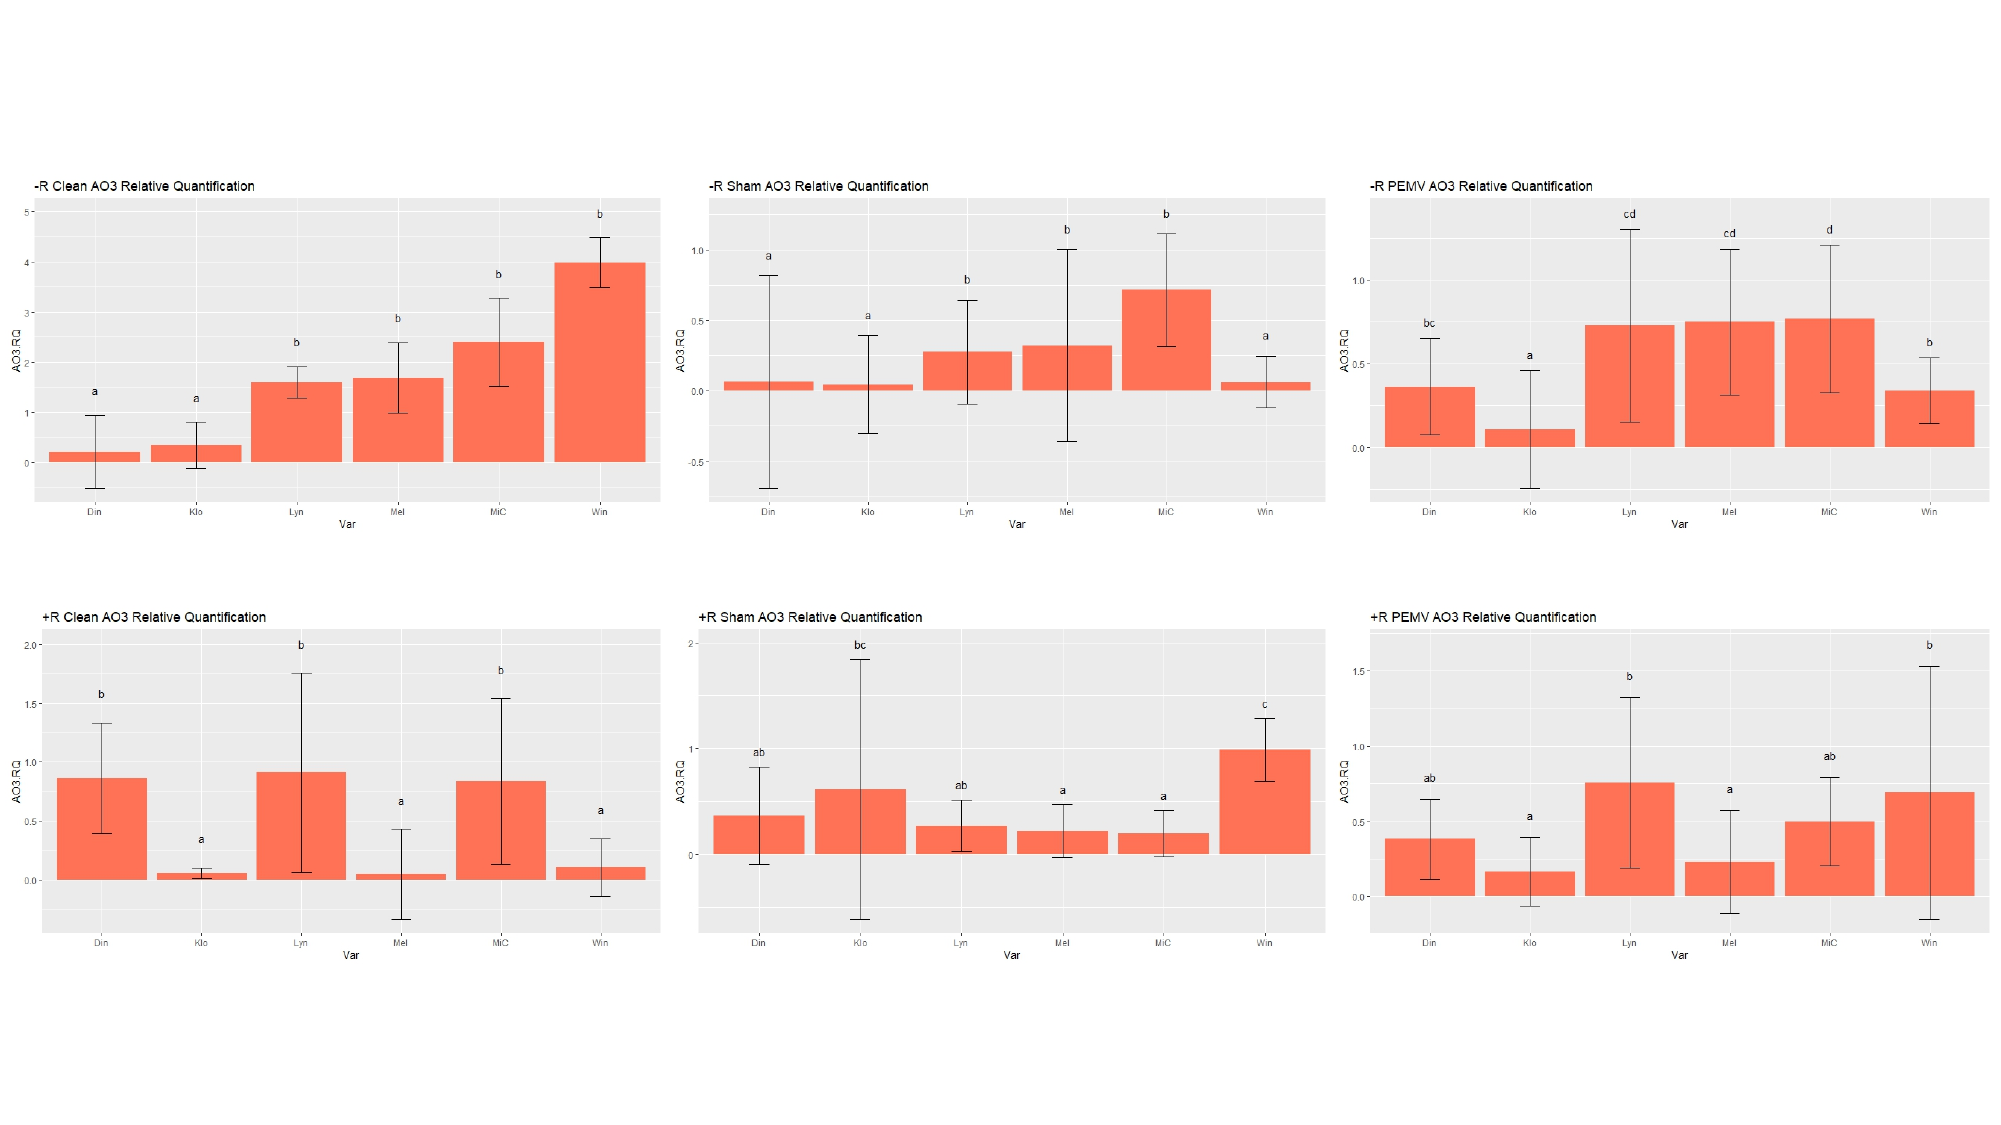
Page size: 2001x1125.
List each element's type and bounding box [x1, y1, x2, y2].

picture [669, 605, 1331, 966]
picture [5, 605, 666, 966]
picture [1333, 174, 1995, 535]
picture [669, 174, 1331, 535]
picture [1333, 605, 1995, 966]
picture [5, 174, 666, 535]
